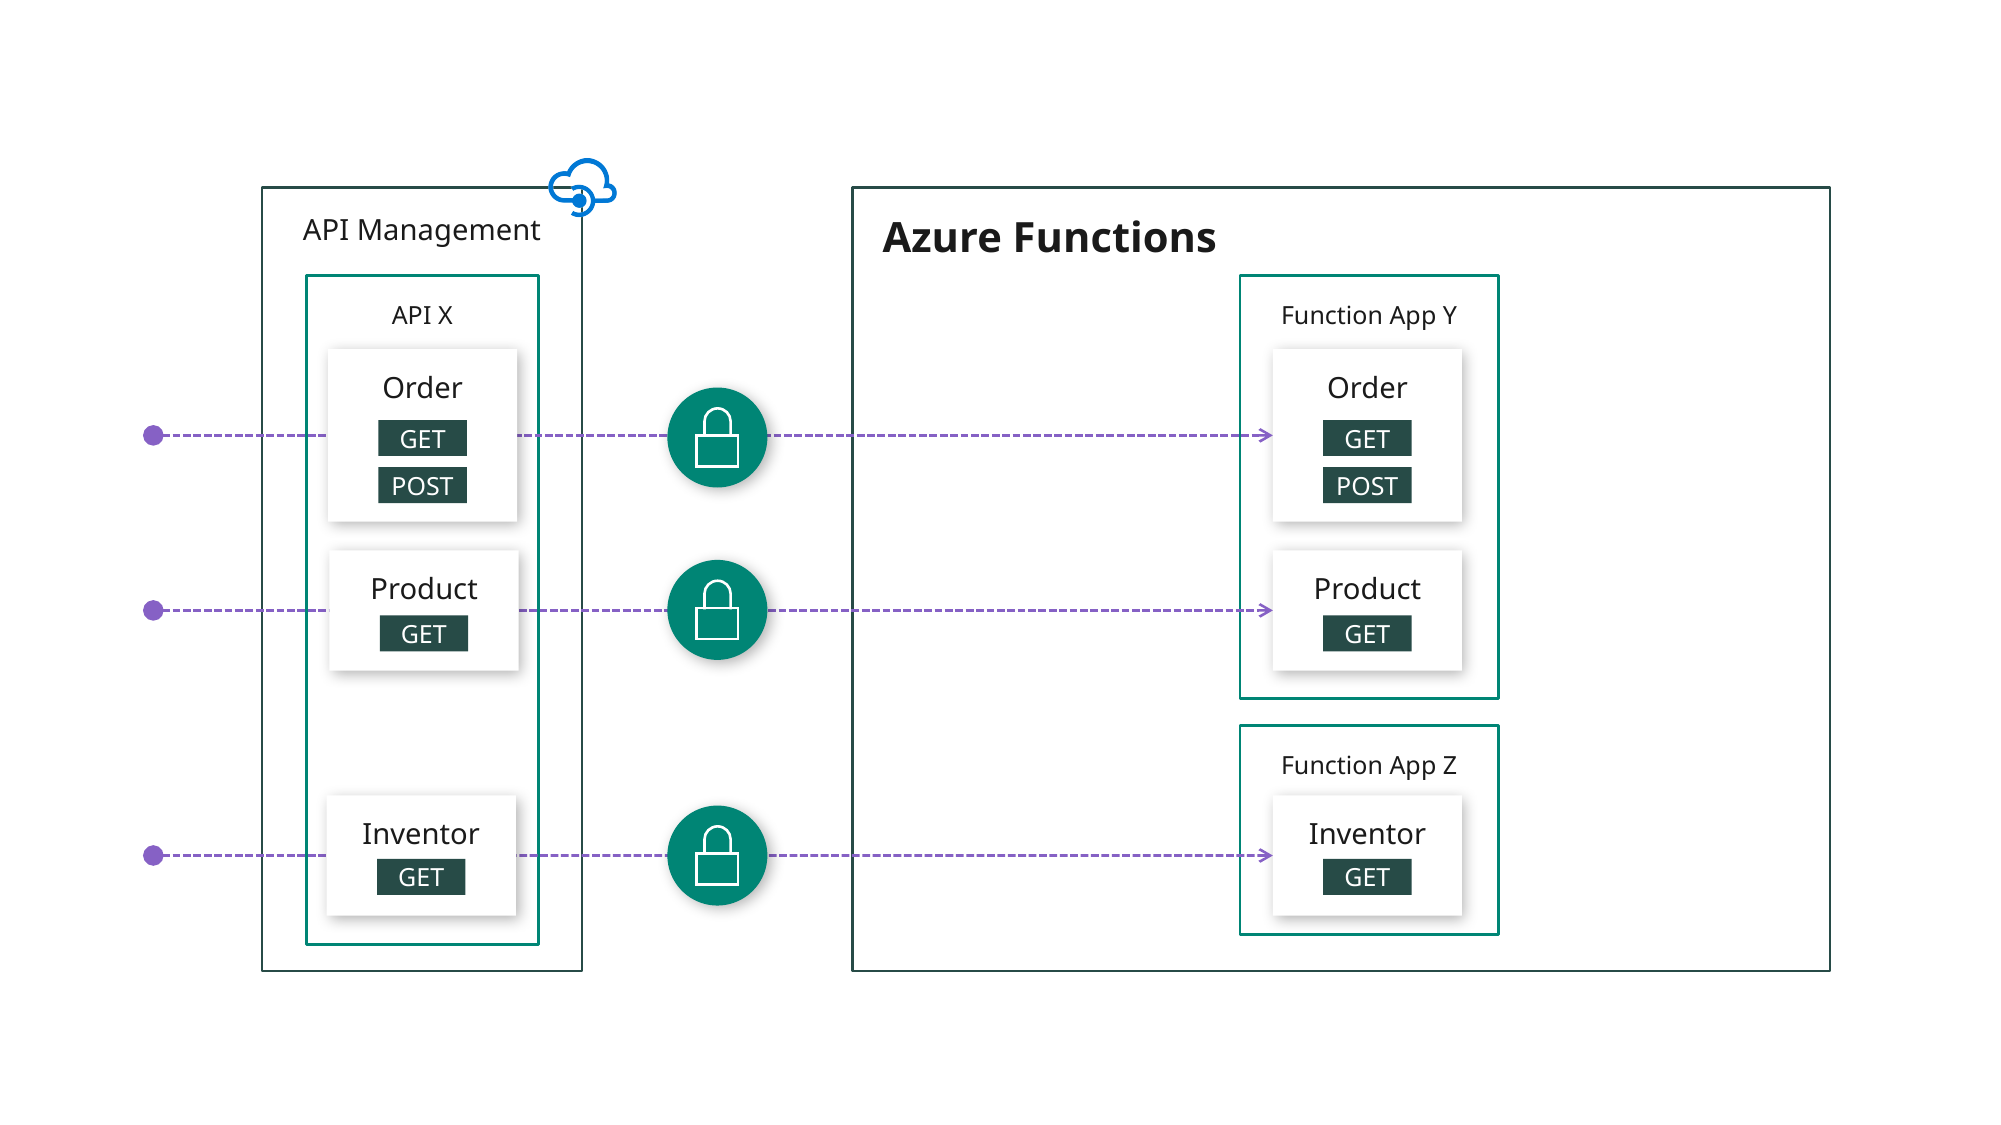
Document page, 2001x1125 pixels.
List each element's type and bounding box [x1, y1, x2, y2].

text_box [1272, 348, 1463, 522]
text_box [667, 559, 768, 661]
text_box [1272, 550, 1463, 671]
text_box [153, 725, 1499, 935]
text_box [261, 935, 617, 972]
text_box [329, 550, 519, 671]
text_box [261, 611, 617, 725]
text_box [852, 153, 1867, 972]
text_box [667, 387, 768, 488]
text_box [261, 436, 617, 610]
text_box [261, 153, 617, 435]
text_box [327, 348, 518, 522]
